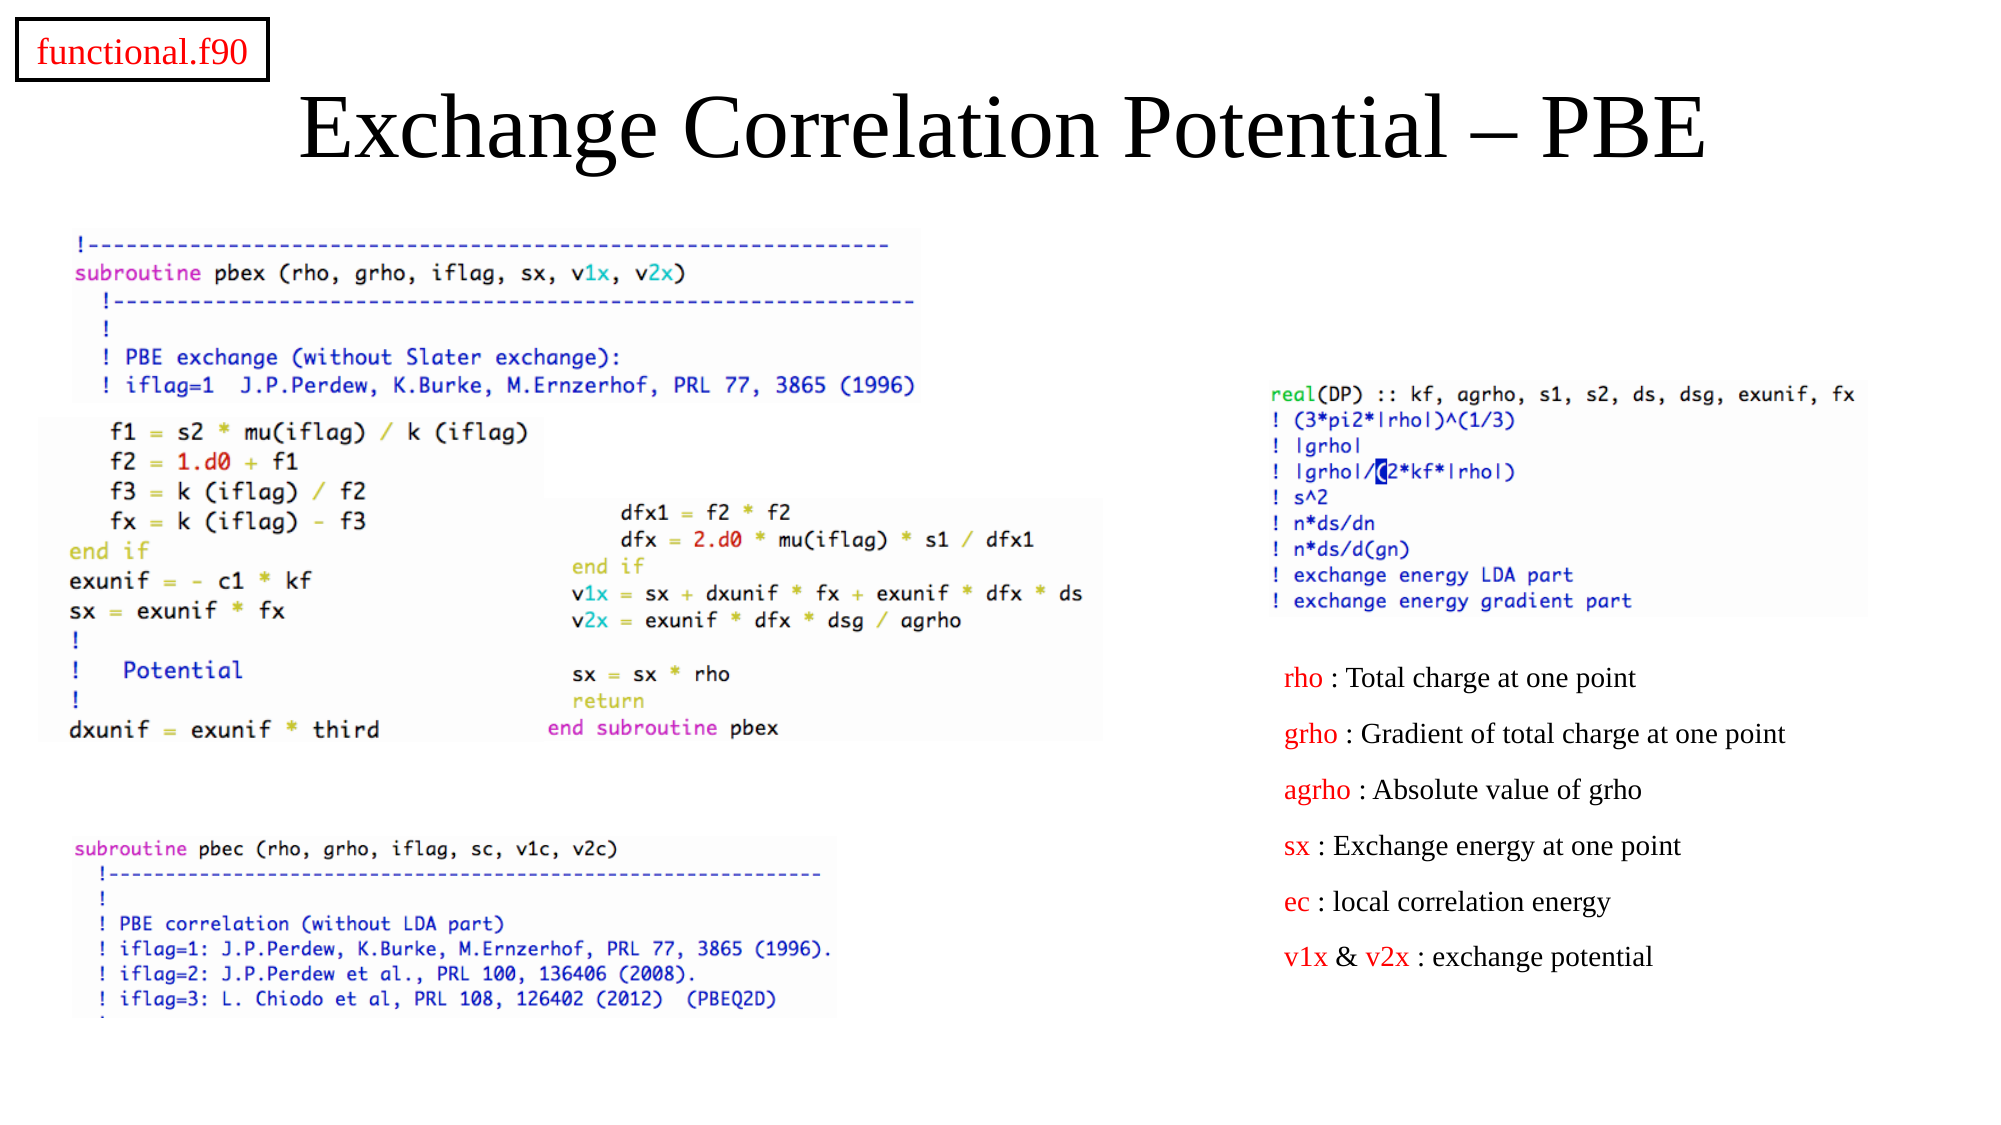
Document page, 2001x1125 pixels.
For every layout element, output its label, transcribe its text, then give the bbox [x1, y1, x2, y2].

picture [38, 417, 1103, 742]
picture [1269, 380, 1868, 617]
text_box functional.f90 [16, 18, 269, 81]
picture [72, 836, 837, 1018]
title Exchange Correlation Potential – PBE [142, 19, 1868, 237]
picture [72, 228, 921, 403]
text_box rho : Total charge at one point grho : Gradient of total charge at one point agrho : Absolute value of grho sx : Exchange energy at one point ec : local correlation energy v1x & v2x : exchange potential [1269, 651, 1802, 980]
